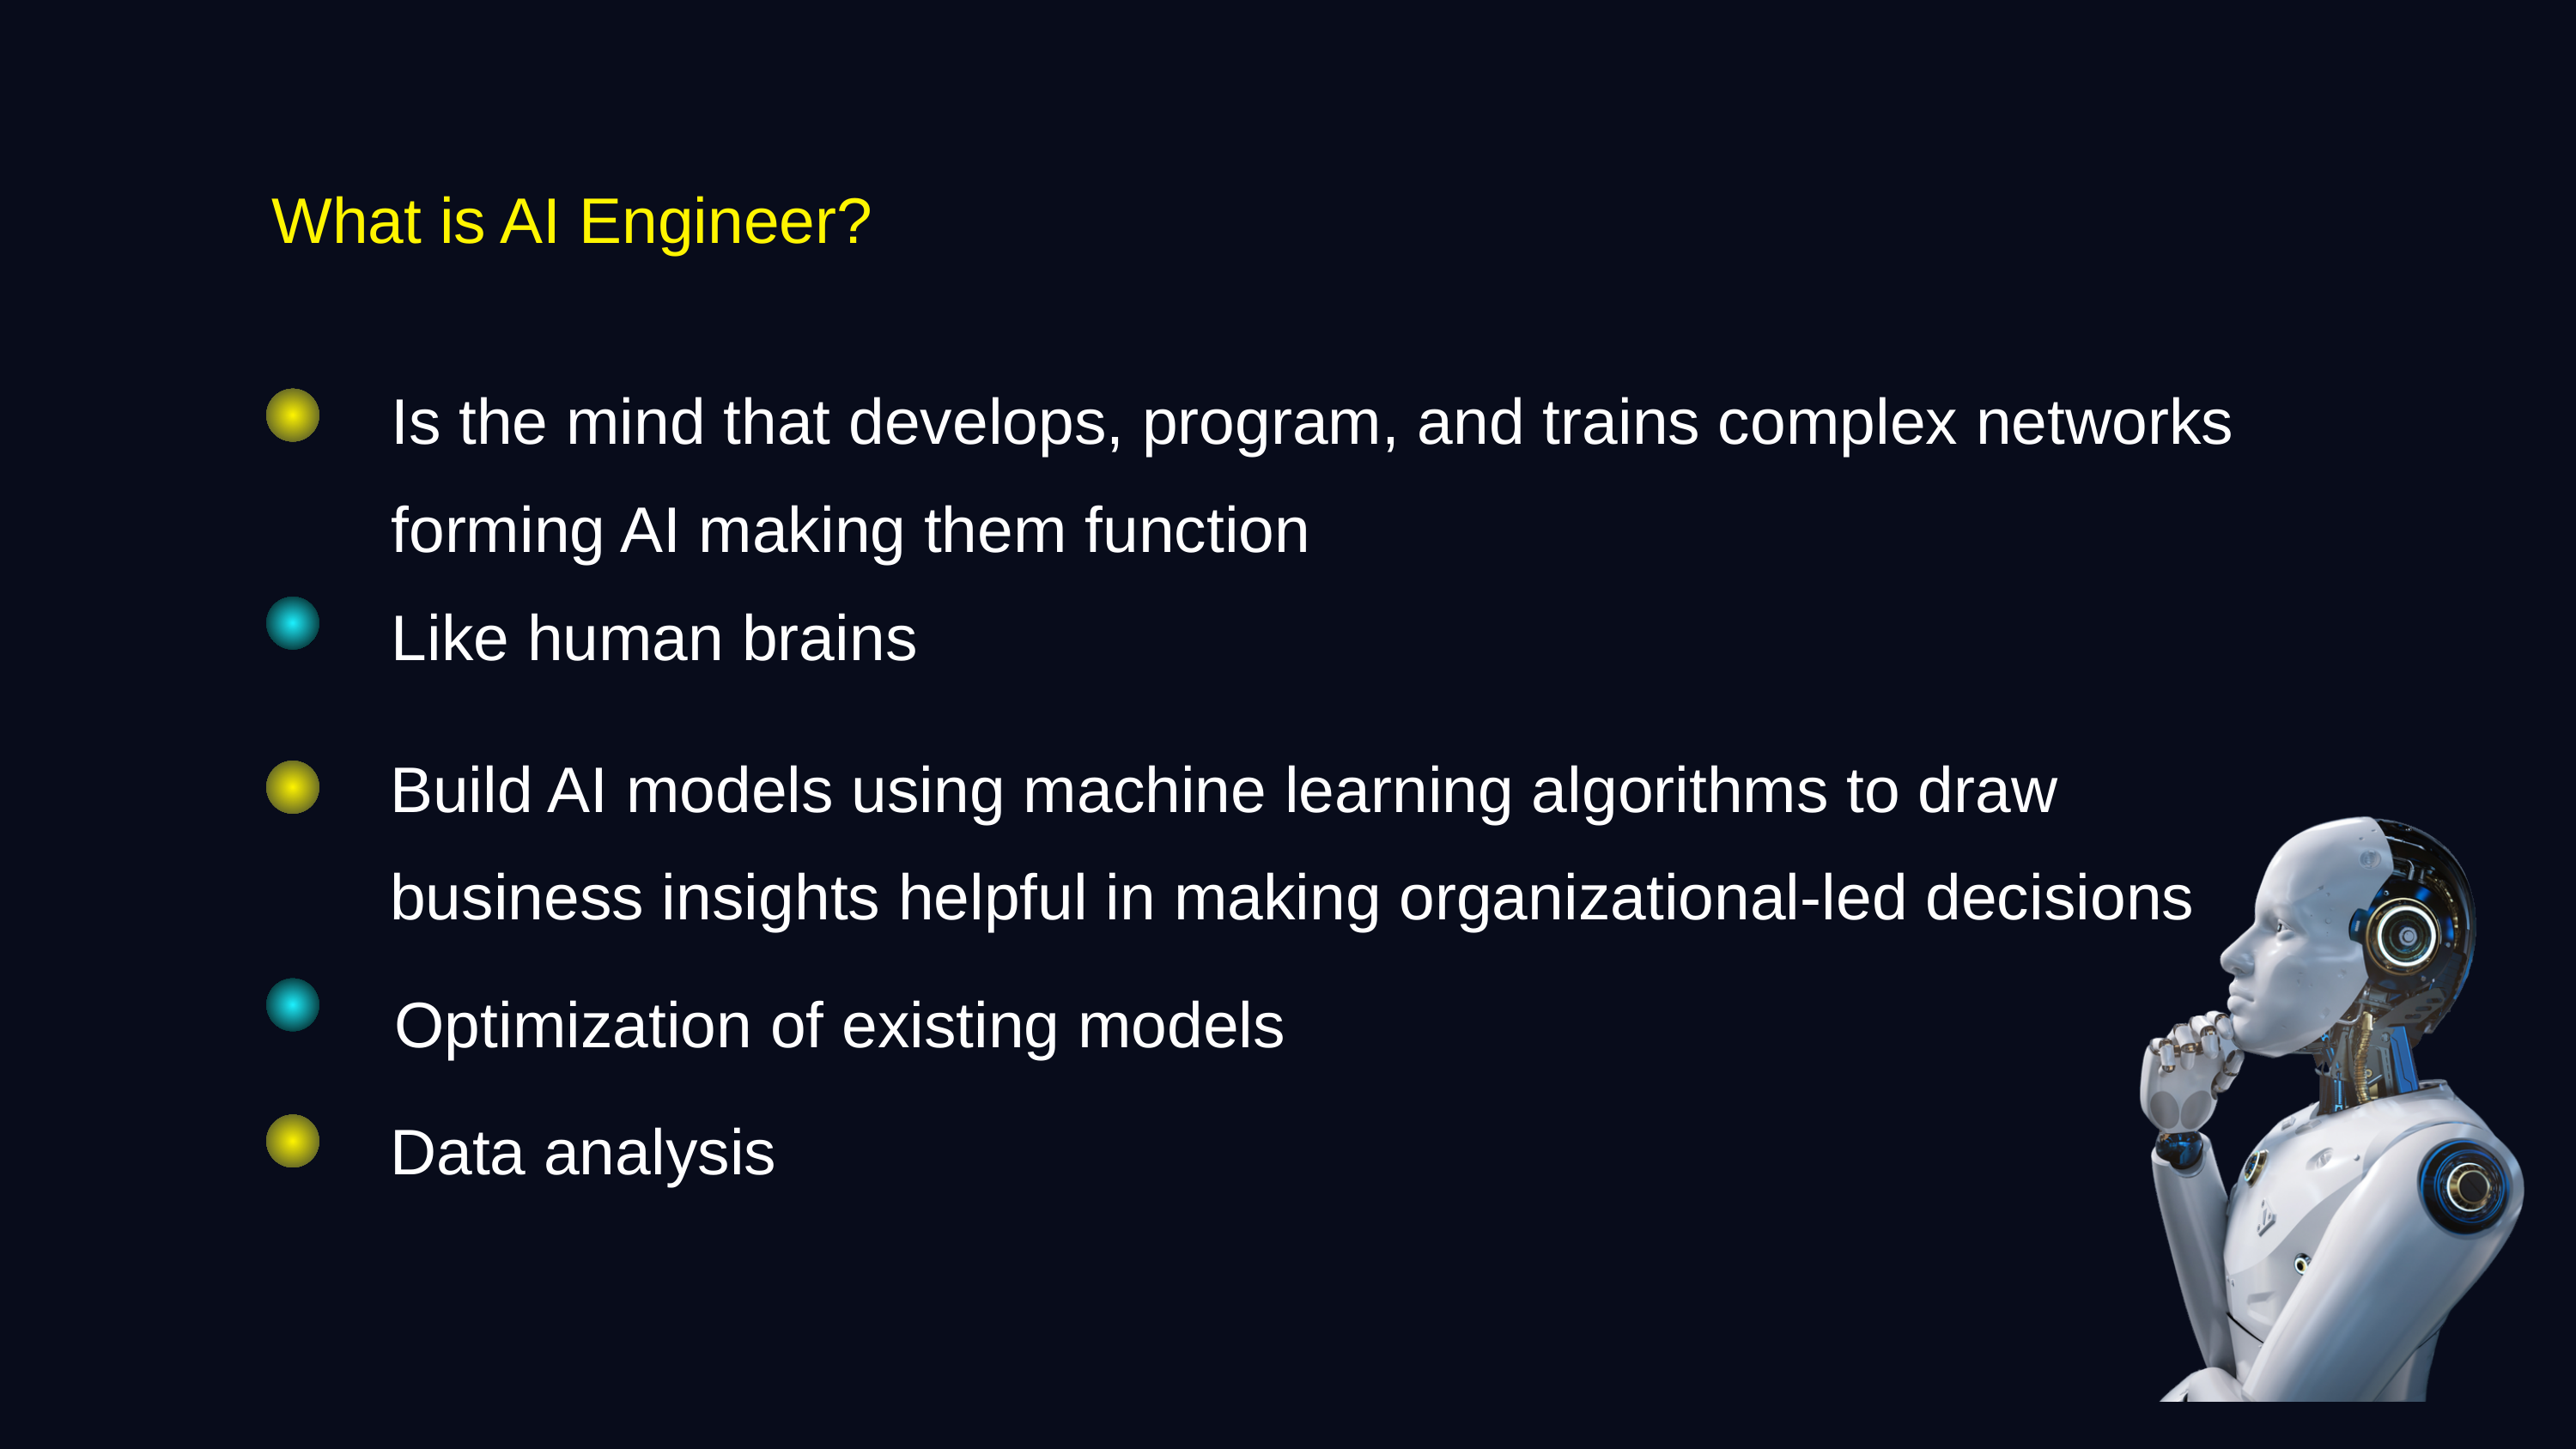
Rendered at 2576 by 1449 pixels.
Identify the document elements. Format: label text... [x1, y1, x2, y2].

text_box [266, 978, 319, 1032]
text_box Build AI models using machine learning algorithms to draw business insights helpful in making organizational-led decisions [390, 717, 1675, 934]
text_box Data analysis [390, 1079, 1377, 1188]
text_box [266, 596, 319, 650]
text_box Is the mind that develops, program, and trains complex networks forming AI making them function Like human brains [391, 349, 2269, 587]
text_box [266, 1114, 319, 1168]
text_box What is AI Engineer? [271, 149, 1018, 258]
text_box [1675, 717, 2576, 1402]
text_box Optimization of existing models [394, 952, 1385, 1061]
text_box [266, 761, 319, 814]
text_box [266, 388, 319, 442]
